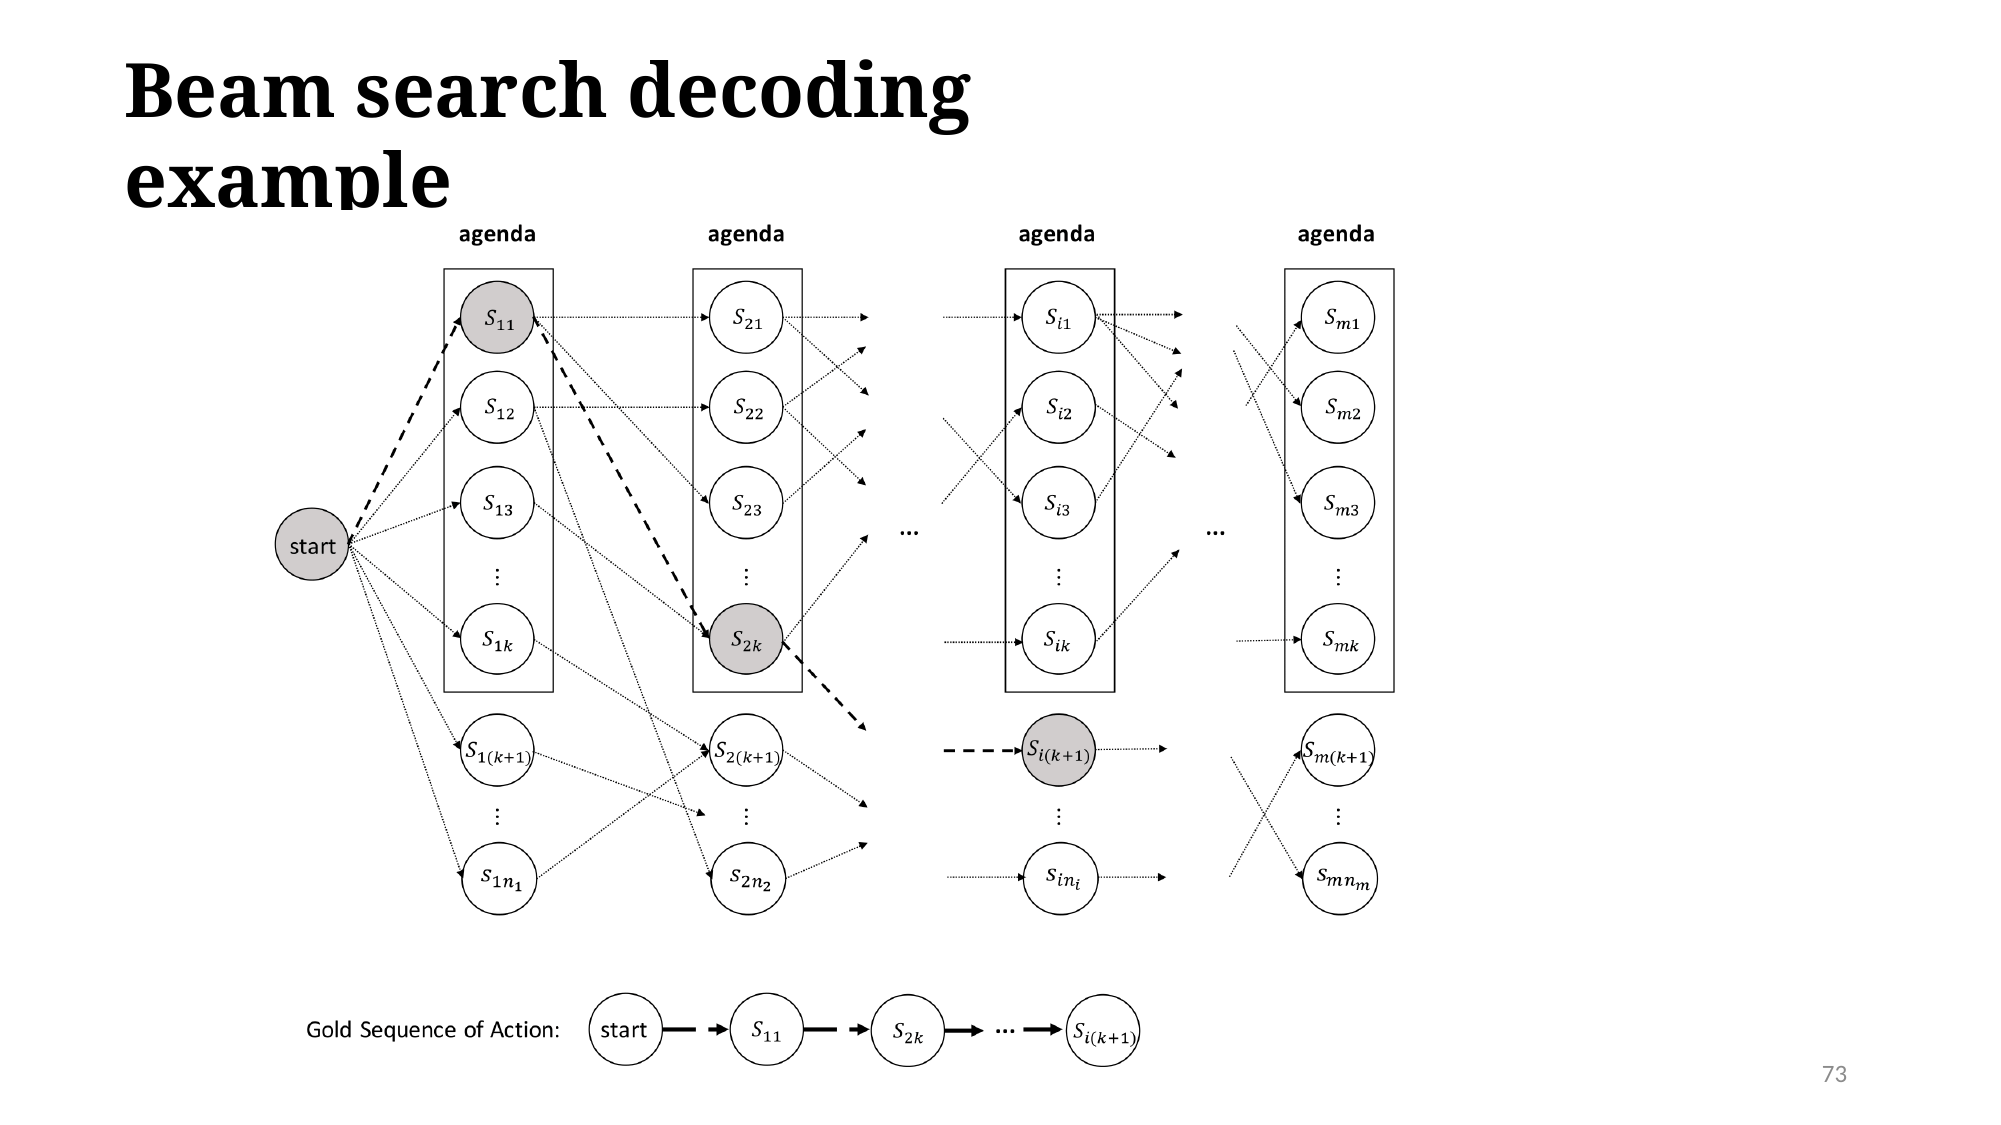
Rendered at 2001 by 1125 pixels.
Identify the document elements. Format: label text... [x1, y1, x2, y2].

slide_number 73 [1412, 1042, 1863, 1103]
picture [272, 210, 1396, 1067]
text_box Beam search decoding example [109, 35, 1283, 231]
